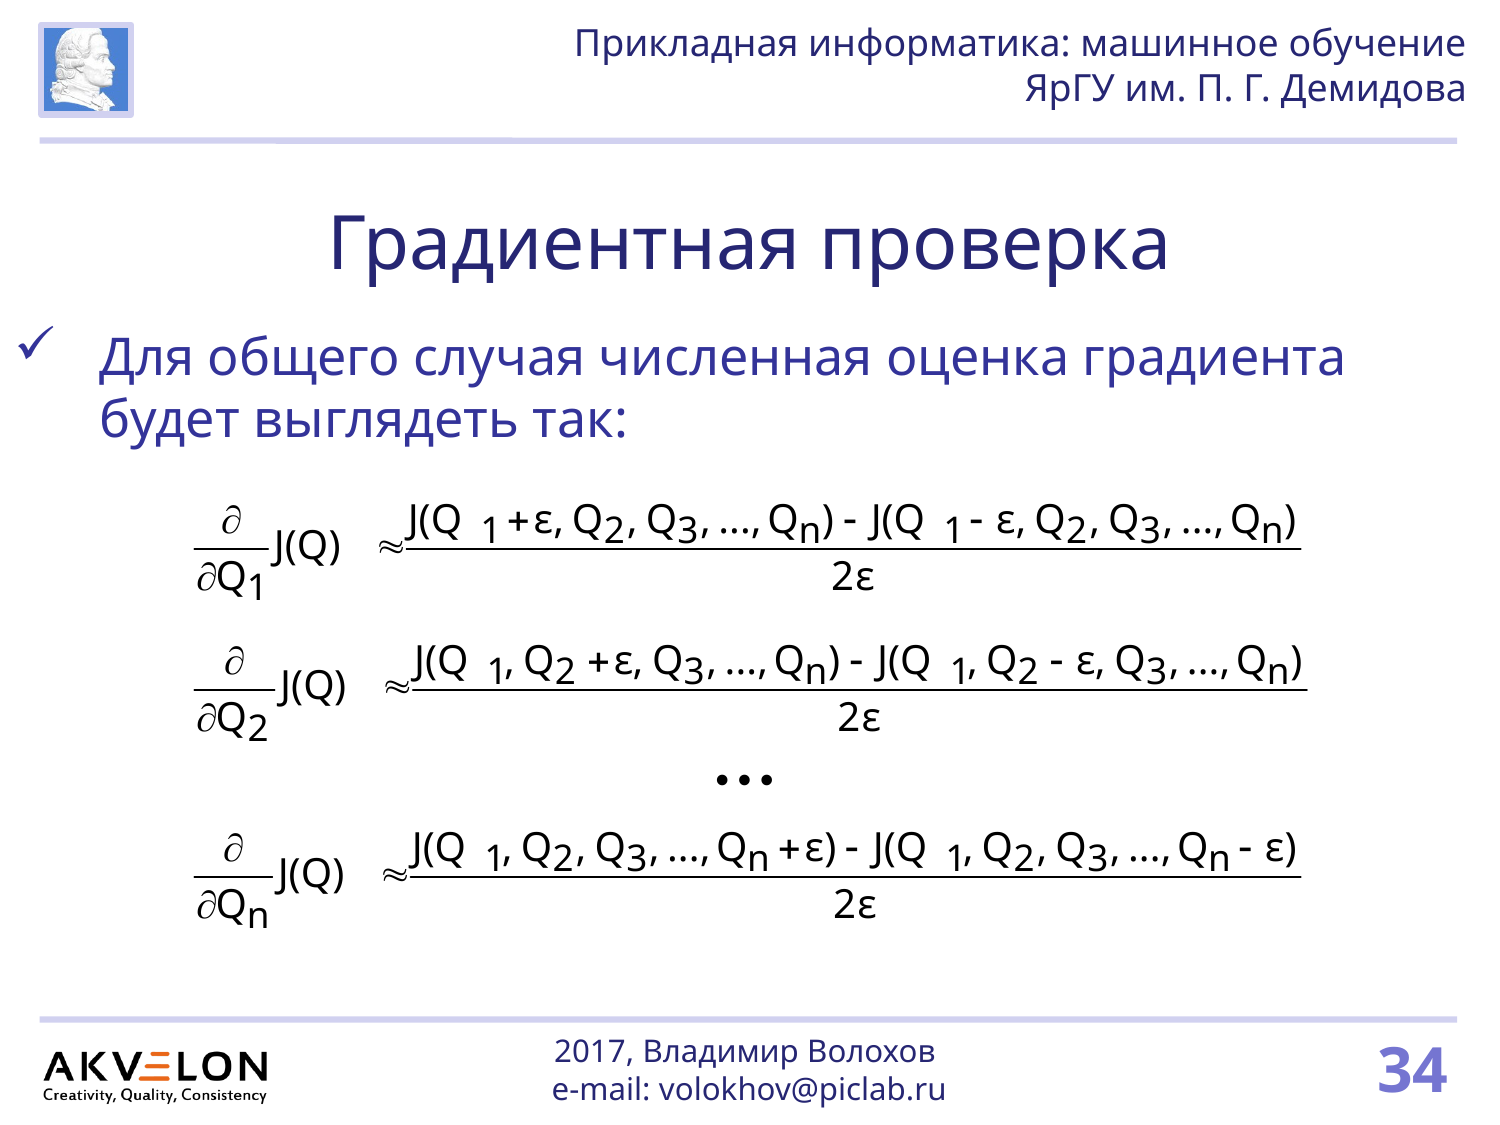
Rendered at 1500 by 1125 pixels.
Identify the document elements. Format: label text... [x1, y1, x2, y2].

picture [40, 1047, 268, 1107]
text_box Прикладная информатика: машинное обучение ЯрГУ им. П. Г. Демидова [559, 11, 1482, 116]
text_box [702, 761, 786, 807]
text_box Градиентная проверка [0, 186, 1500, 292]
text_box 34 [1362, 1022, 1464, 1113]
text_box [187, 632, 1317, 751]
footer 2017, Владимир Волохов e-mail: volokhov@piclab.ru [526, 1031, 973, 1107]
picture [39, 23, 131, 117]
text_box Для общего случая численная оценка градиента будет выглядеть так: [0, 315, 1500, 456]
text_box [187, 491, 1310, 610]
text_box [187, 820, 1310, 938]
